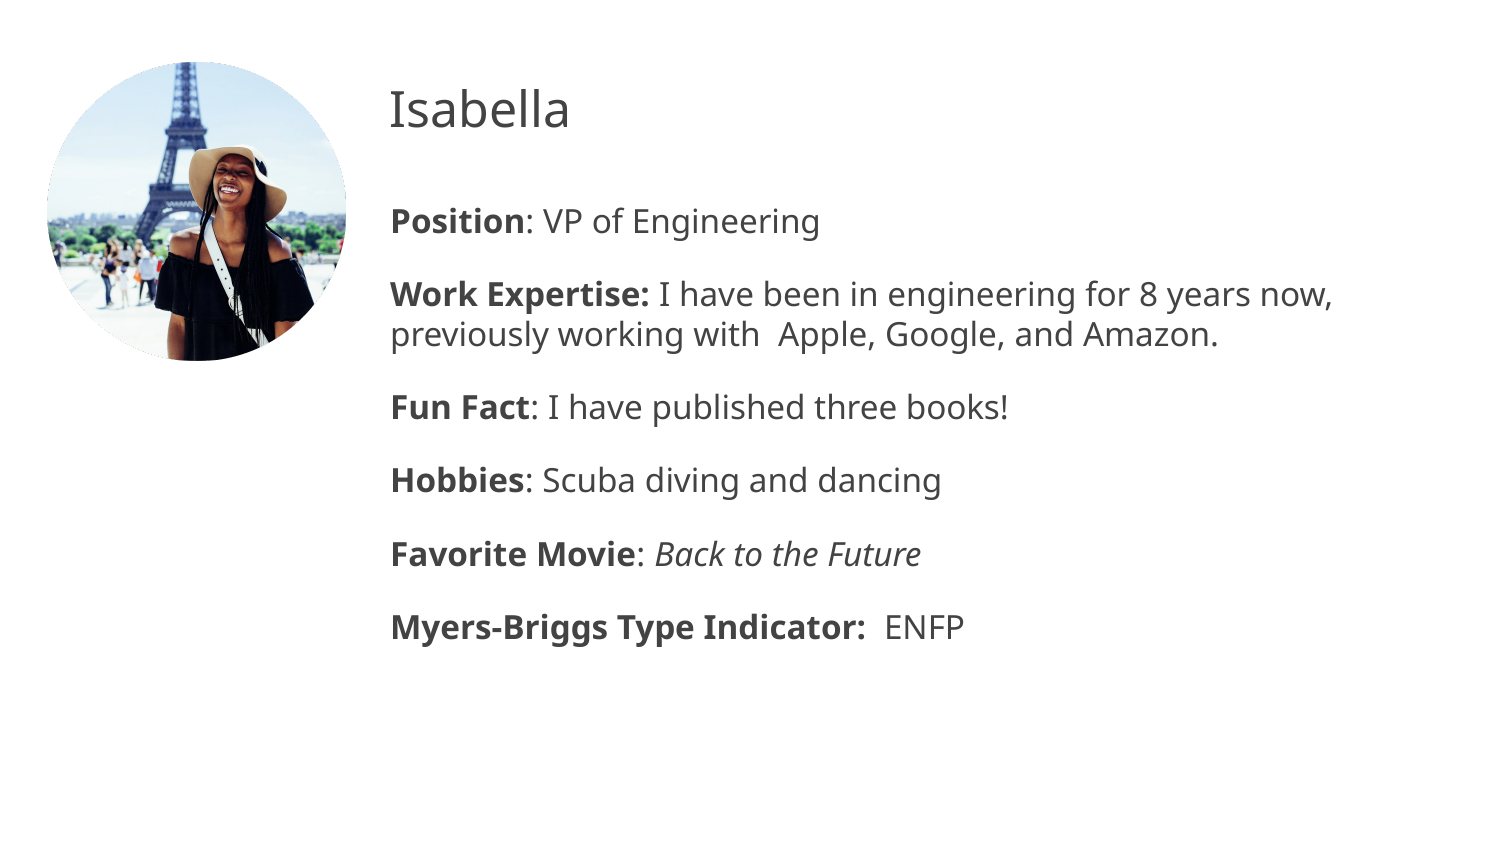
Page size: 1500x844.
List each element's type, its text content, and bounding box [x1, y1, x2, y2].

text_box Isabella [374, 62, 1500, 170]
picture [47, 62, 346, 361]
text_box Position: VP of Engineering Work Expertise: I have been in engineering for 8 years now, previously working with Apple, Google, and Amazon. Fun Fact: I have published three books! Hobbies: Scuba diving and dancing Favorite Movie: Back to the Future Myers-Briggs Type Indicator: ENFP [375, 184, 1413, 756]
